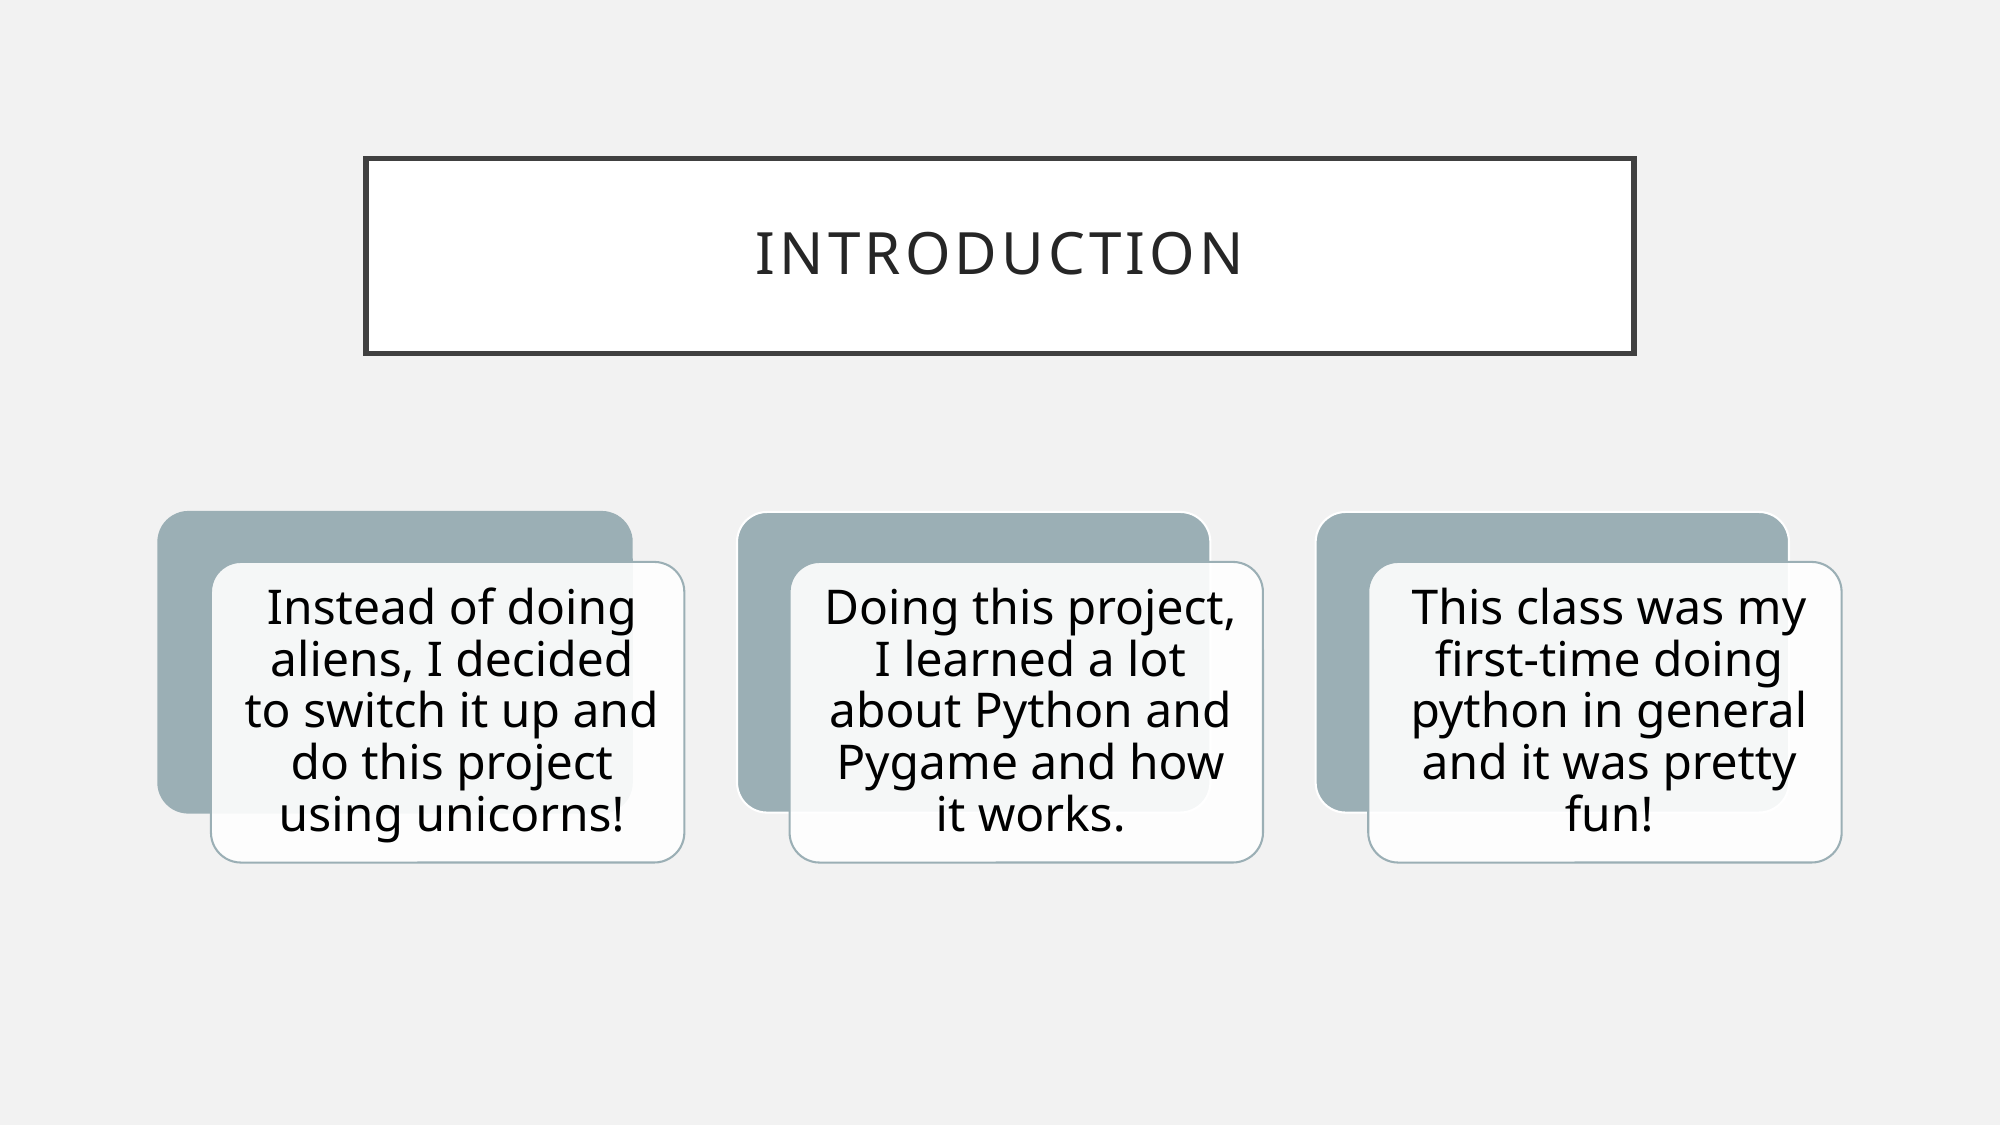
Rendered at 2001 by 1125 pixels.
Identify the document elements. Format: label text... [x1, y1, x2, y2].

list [158, 432, 1842, 942]
title Introduction [363, 156, 1637, 356]
